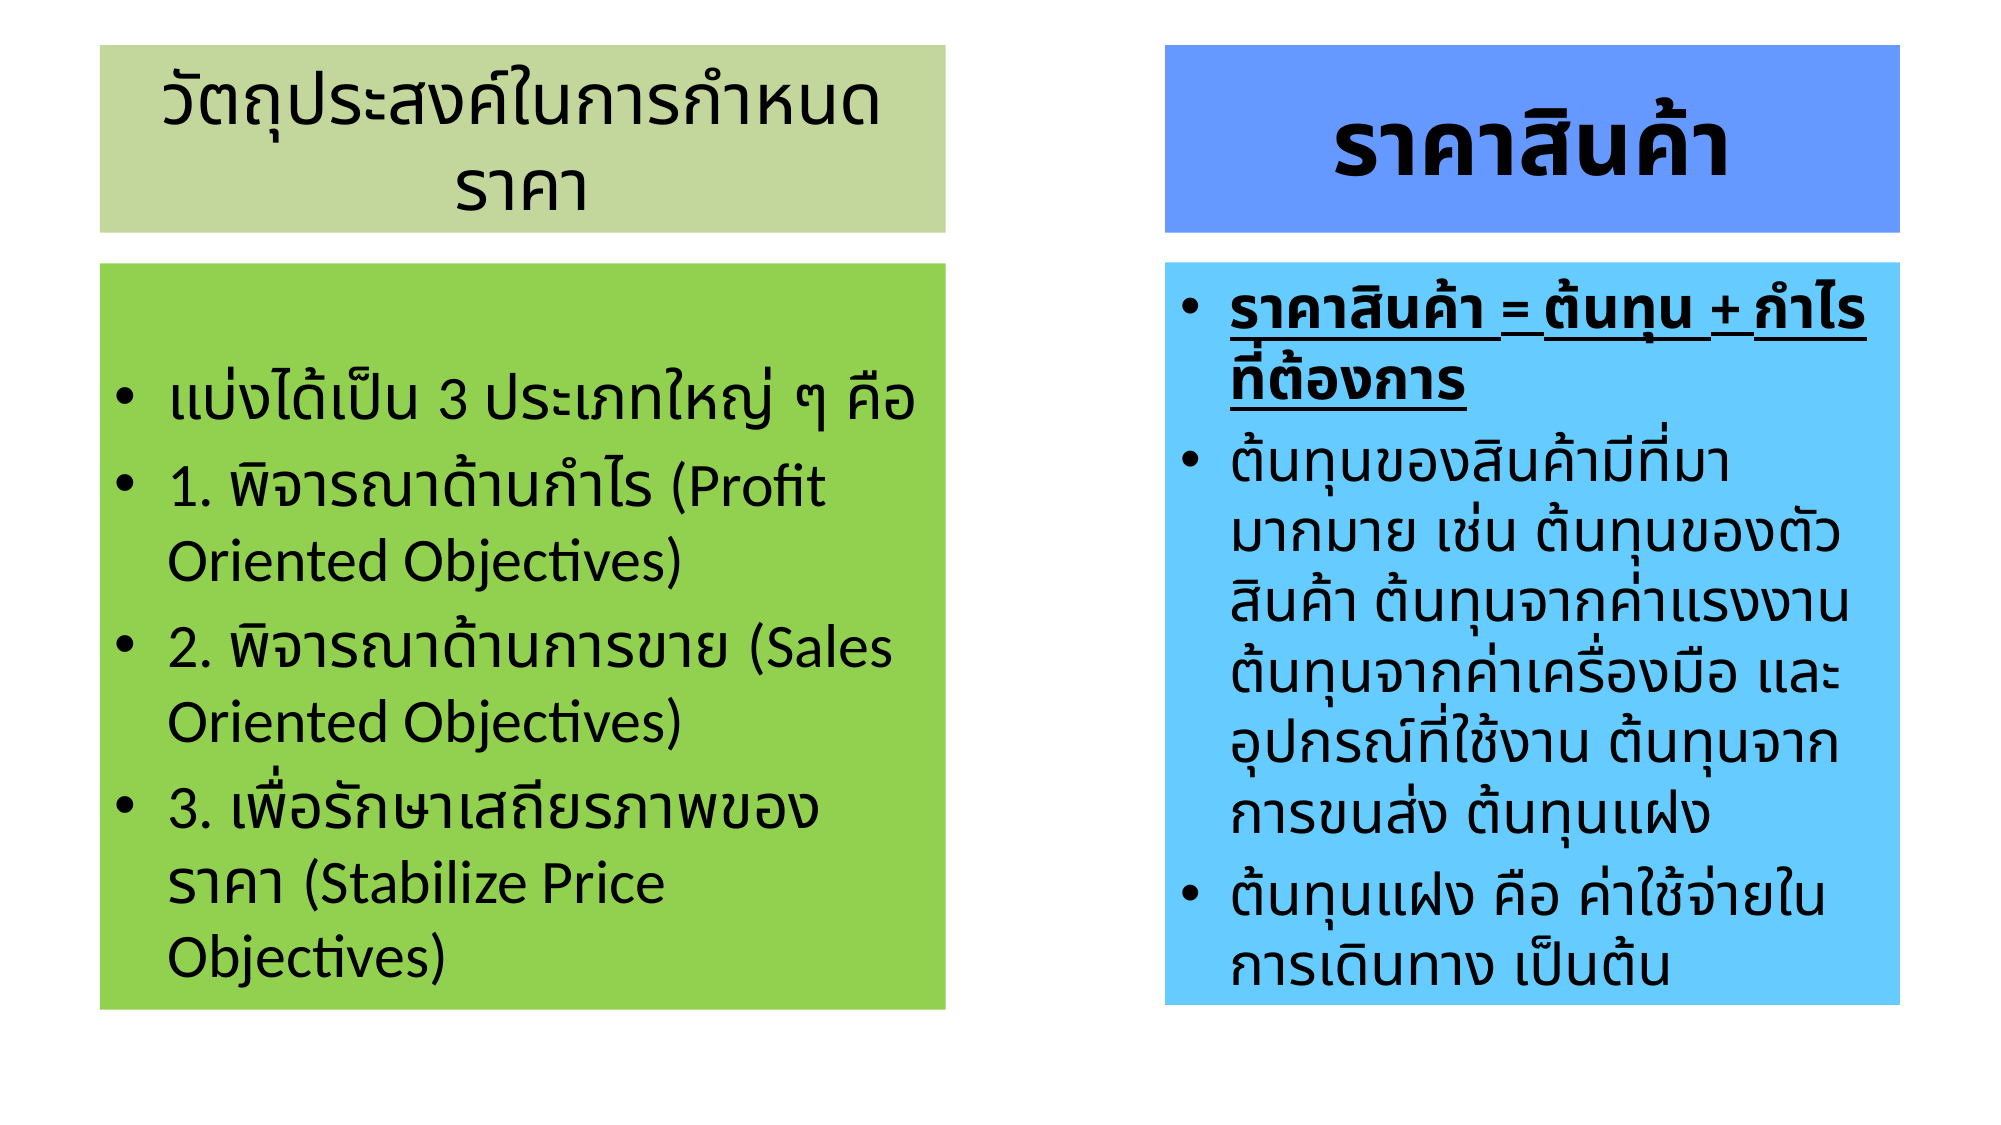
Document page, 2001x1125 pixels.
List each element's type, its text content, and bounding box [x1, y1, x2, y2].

title ราคาสินค้า [1165, 45, 1900, 233]
text_box วัตถุประสงค์ในการกำหนดราคา [99, 45, 946, 233]
text_box แบ่งได้เป็น 3 ประเภทใหญ่ ๆ คือ 1. พิจารณาด้านกำไร (Profit Oriented Objectives) 2. พิจารณาด้านการขาย (Sales Oriented Objectives) 3. เพื่อรักษาเสถียรภาพของราคา (Stabilize Price Objectives) [99, 263, 946, 1010]
list ราคาสินค้า = ต้นทุน + กำไรที่ต้องการ ต้นทุนของสินค้ามีที่มามากมาย เช่น ต้นทุนของตัวสินค้า ต้นทุนจากค่าแรงงาน ต้นทุนจากค่าเครื่องมือ และ อุปกรณ์ที่ใช้งาน ต้นทุนจากการขนส่ง ต้นทุนแฝง ต้นทุนแฝง คือ ค่าใช้จ่ายในการเดินทาง เป็นต้น [1165, 262, 1900, 1005]
